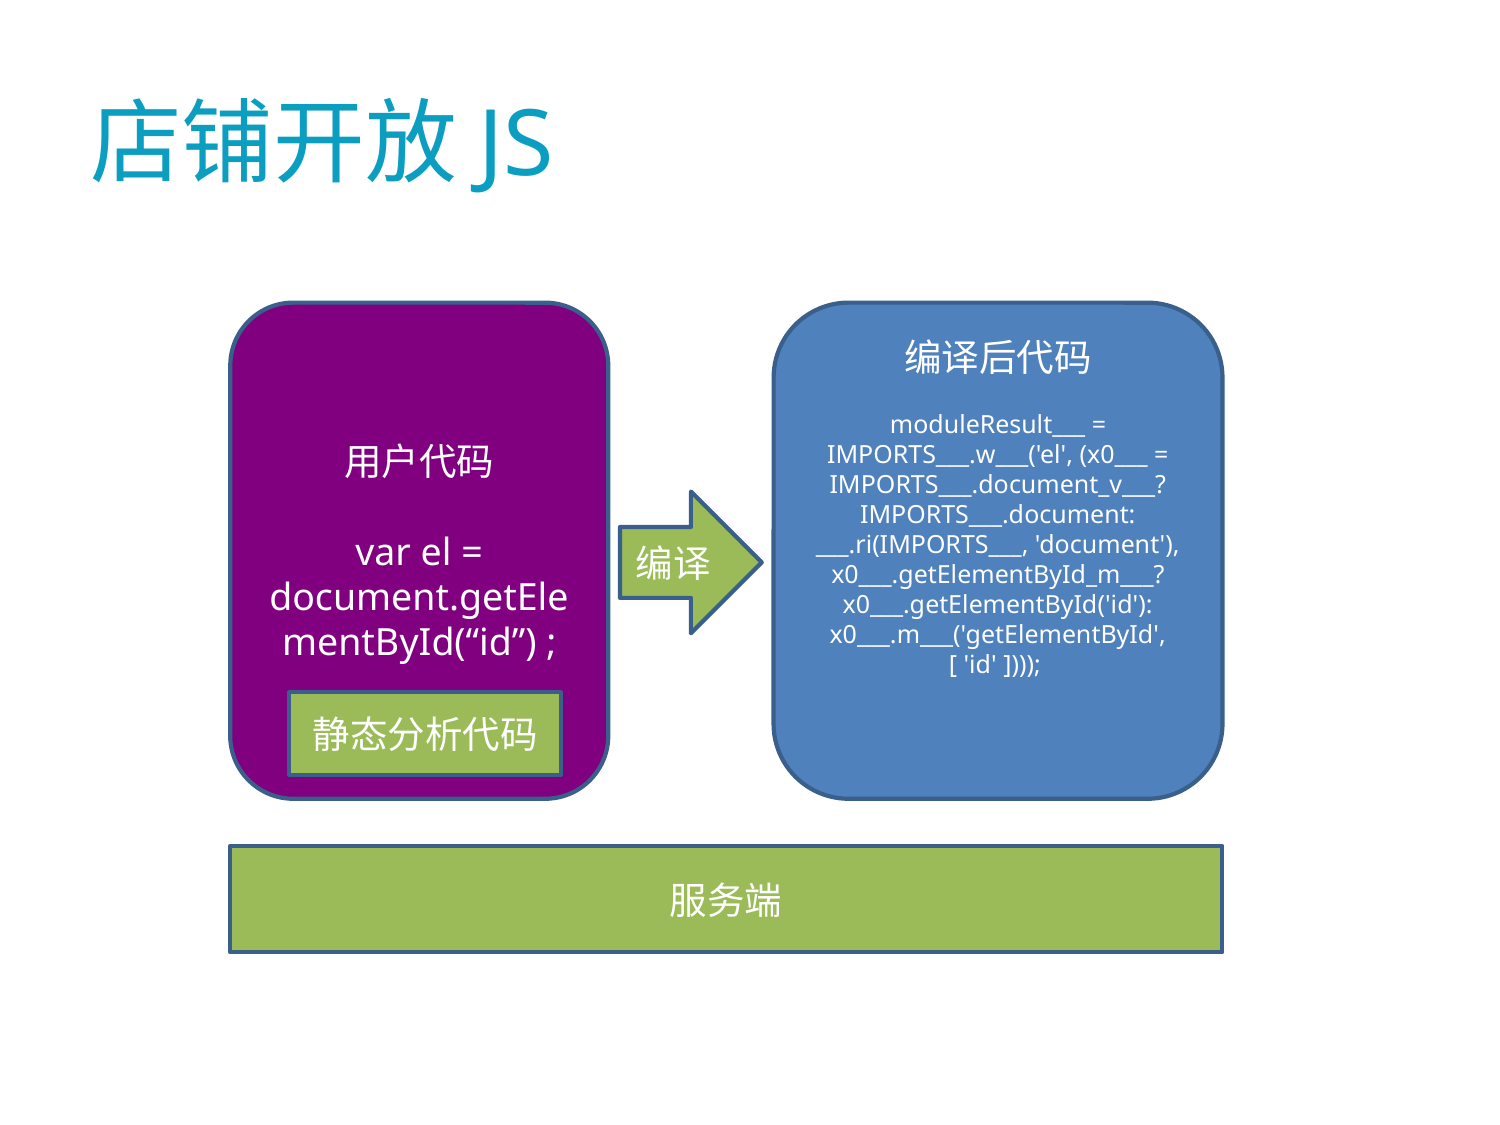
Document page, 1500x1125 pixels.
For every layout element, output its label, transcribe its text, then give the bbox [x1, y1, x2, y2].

text_box 静态分析代码 [287, 690, 563, 777]
text_box 编译 [617, 489, 764, 636]
text_box 服务端 [228, 844, 1224, 954]
text_box 编译后代码 moduleResult___ = IMPORTS___.w___('el', (x0___ = IMPORTS___.document_v___? IMPORTS___.document: ___.ri(IMPORTS___, 'document'), x0___.getElementById_m___? x0___.getElementById('id'): x0___.m___('getElementById', [ 'id' ]))); [771, 300, 1225, 801]
text_box 用户代码 var el = document.getElementById(“id”) ; [228, 300, 611, 801]
title 店铺开放JS [75, 45, 1425, 233]
